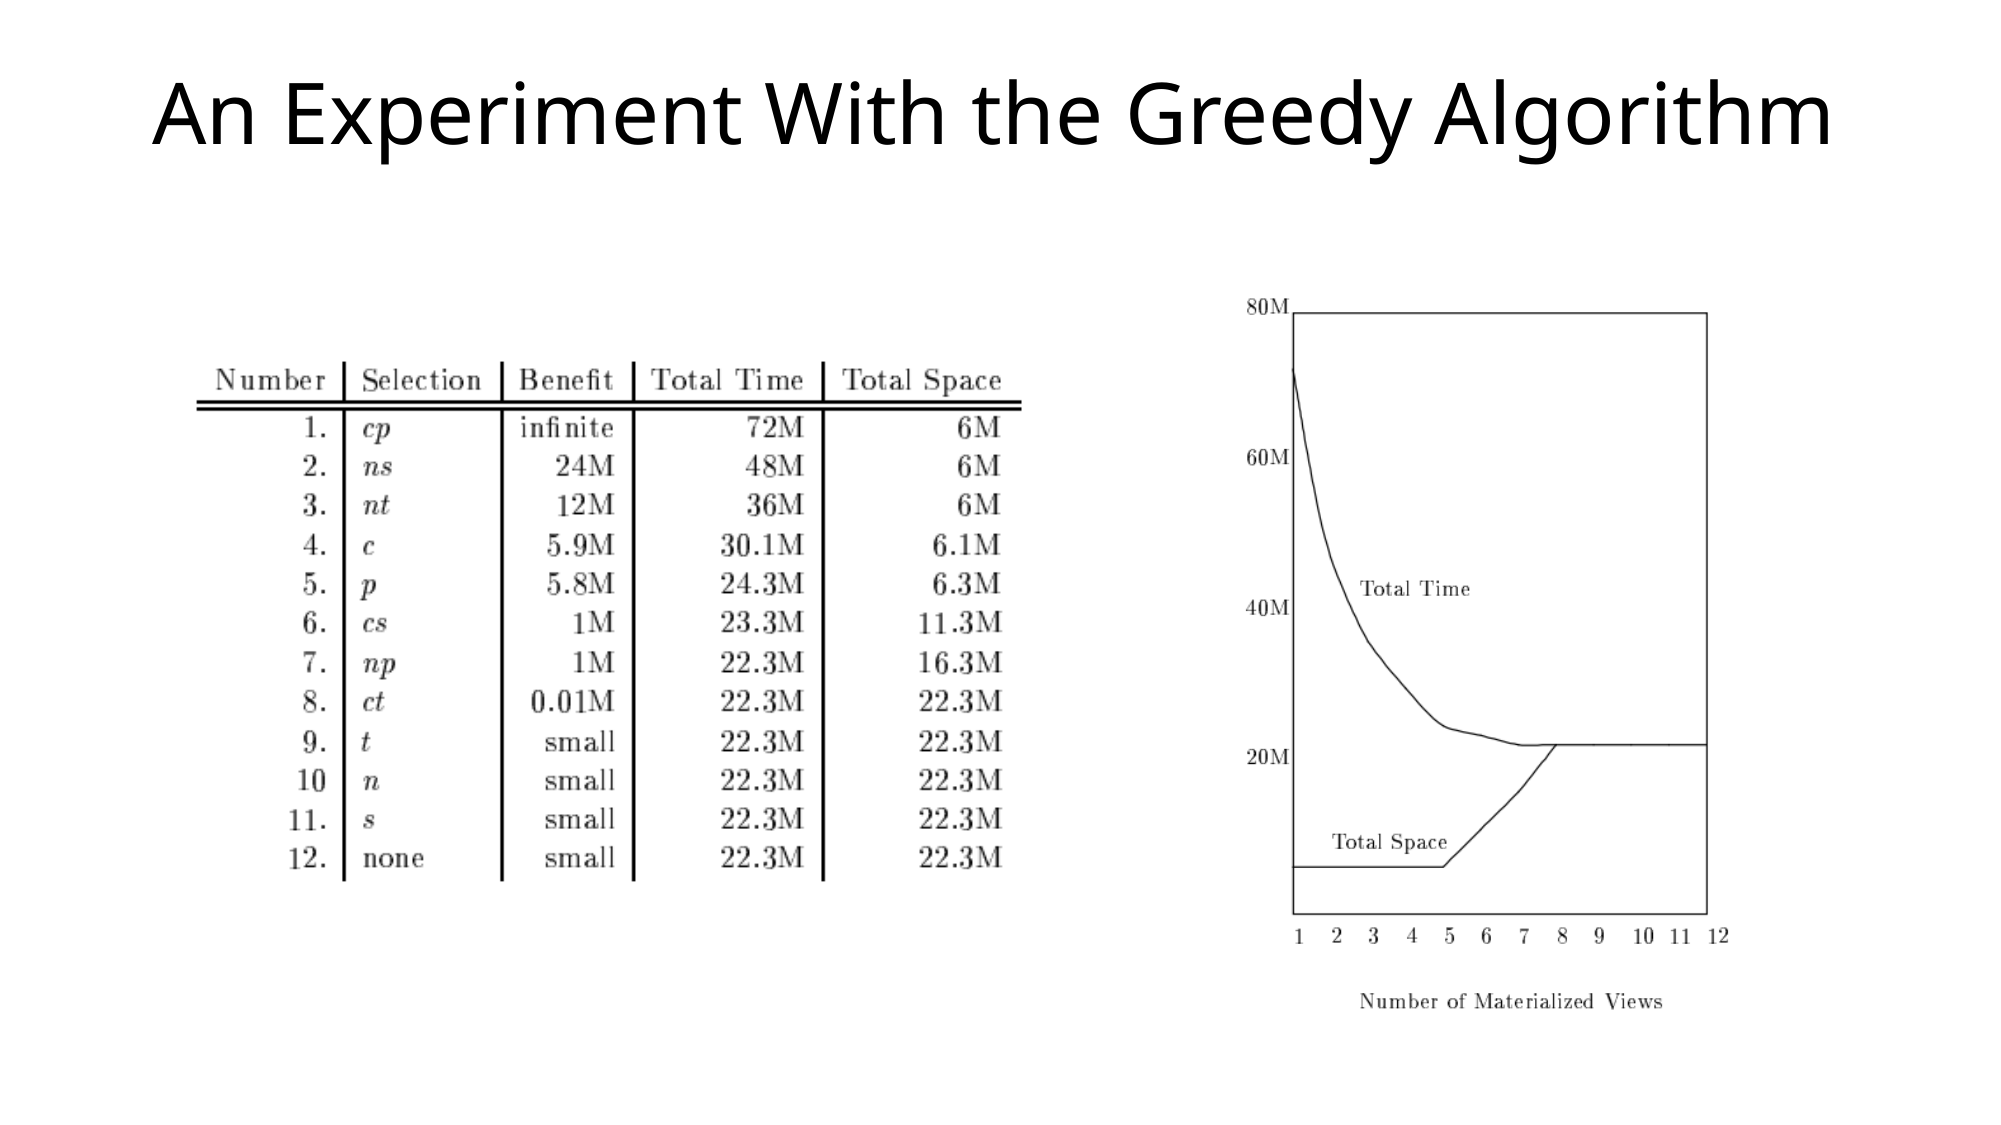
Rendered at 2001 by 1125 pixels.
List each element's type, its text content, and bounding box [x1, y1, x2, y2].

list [1236, 277, 1756, 1031]
picture [169, 355, 1064, 908]
title An Experiment With the Greedy Algorithm [137, 59, 1863, 278]
